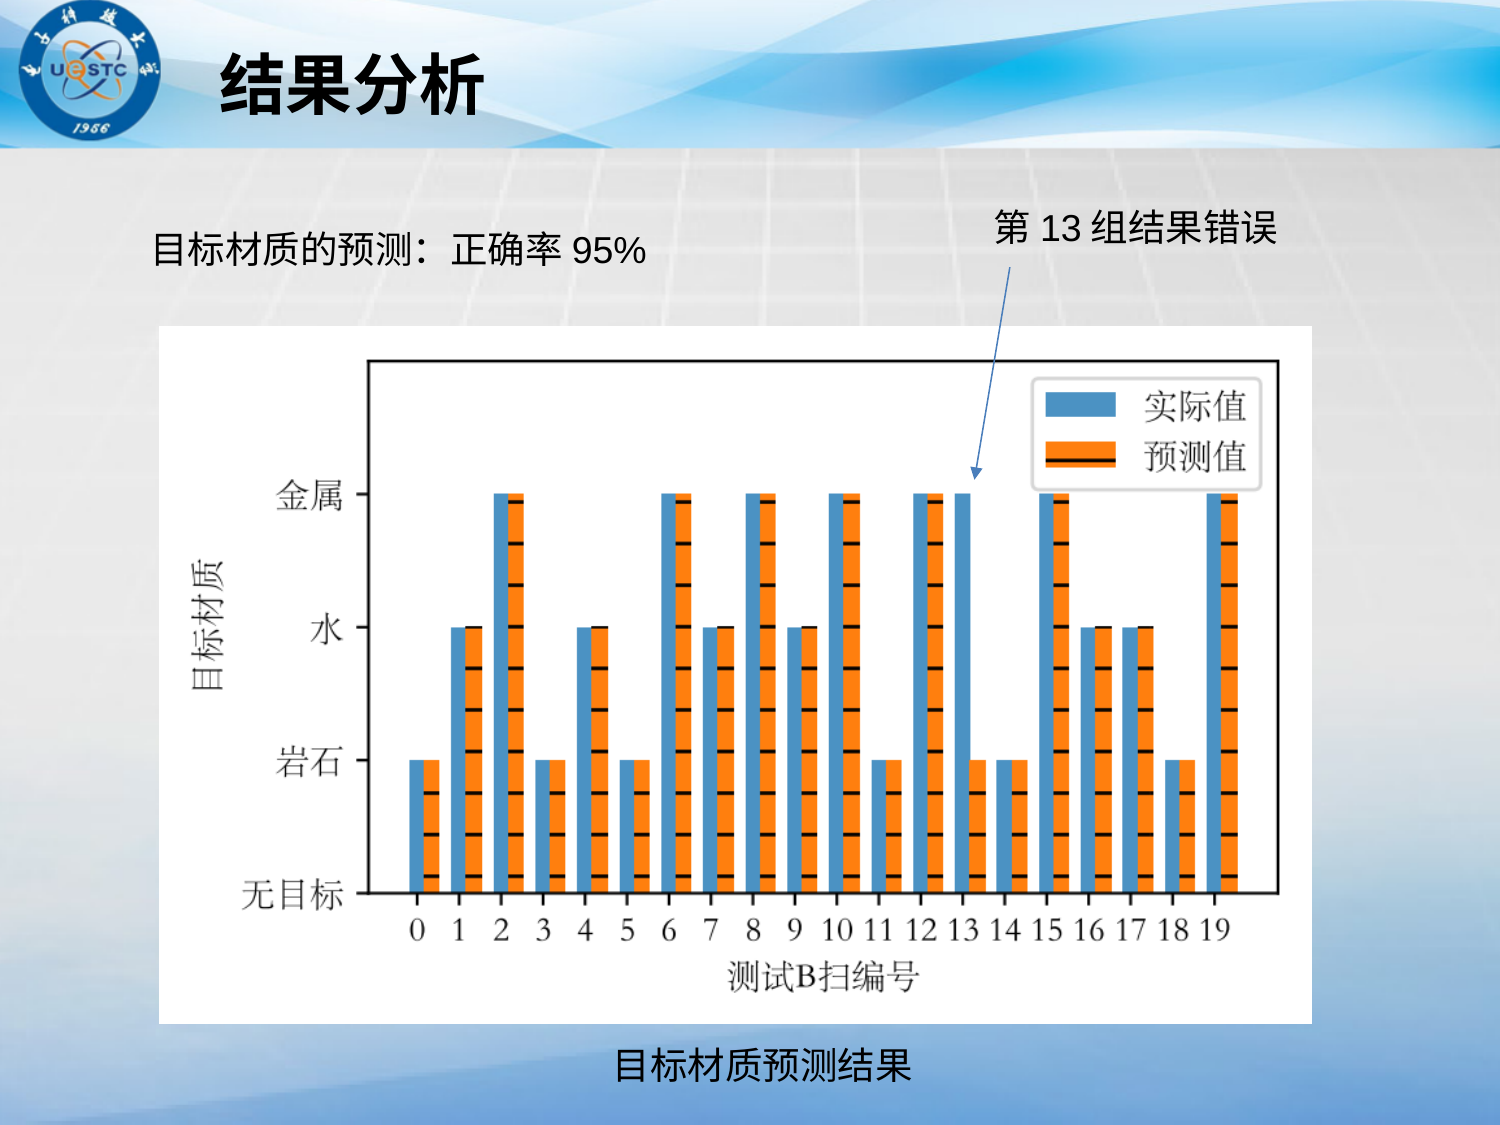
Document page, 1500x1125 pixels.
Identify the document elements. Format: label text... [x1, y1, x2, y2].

picture [0, 0, 1500, 1125]
text_box 目标材质的预测：正确率95% [135, 196, 1400, 279]
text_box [974, 266, 1010, 480]
text_box 第13组结果错误 [979, 196, 1293, 256]
text_box 结果分析 [204, 35, 502, 130]
text_box 目标材质预测结果 [598, 1034, 928, 1095]
